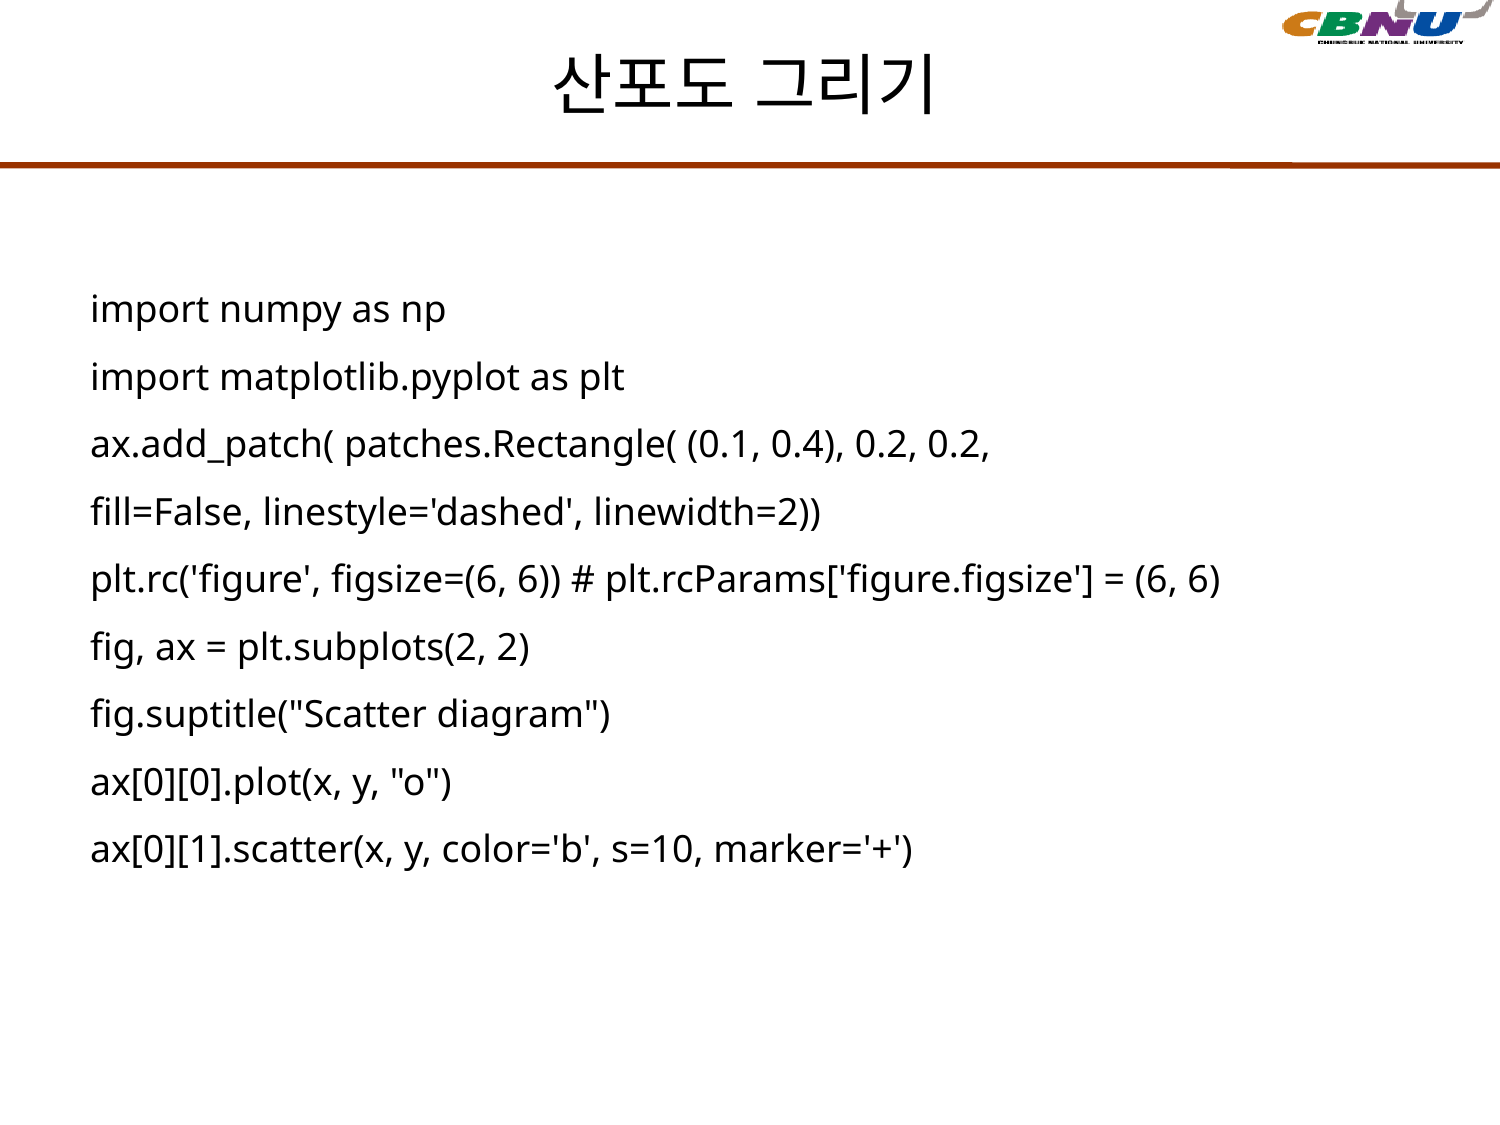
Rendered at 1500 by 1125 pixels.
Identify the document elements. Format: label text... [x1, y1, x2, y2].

list import numpy as np import matplotlib.pyplot as plt ax.add_patch( patches.Rectangle( (0.1, 0.4), 0.2, 0.2, fill=False, linestyle='dashed', linewidth=2)) plt.rc('figure', figsize=(6, 6)) # plt.rcParams['figure.figsize'] = (6, 6) fig, ax = plt.subplots(2, 2) fig.suptitle("Scatter diagram") ax[0][0].plot(x, y, "o") ax[0][1].scatter(x, y, color='b', s=10, marker='+') [75, 255, 1425, 1094]
title 산포도 그리기 [70, 23, 1421, 143]
picture [1277, 0, 1500, 47]
